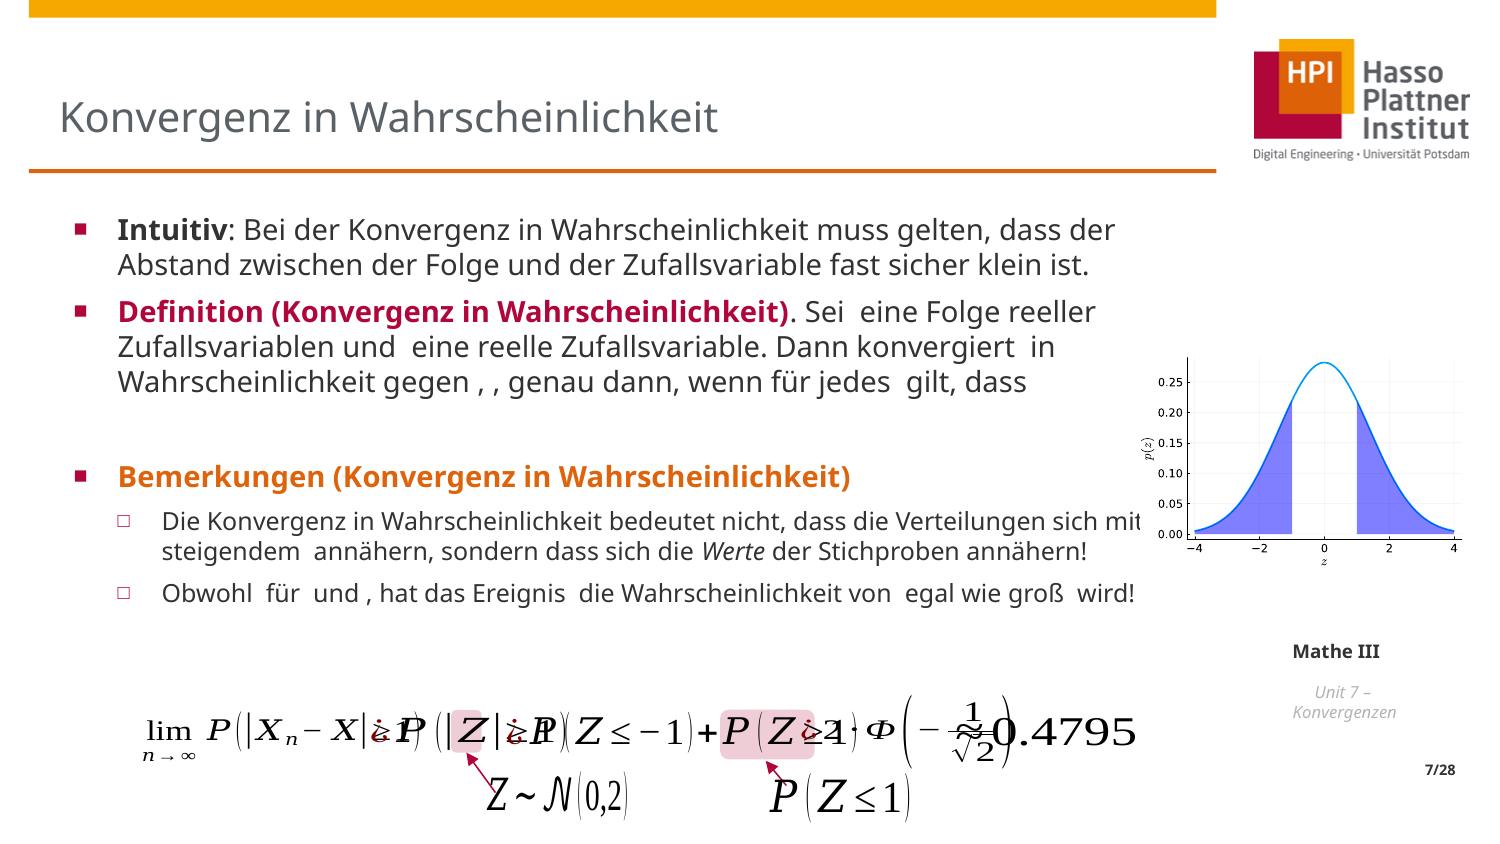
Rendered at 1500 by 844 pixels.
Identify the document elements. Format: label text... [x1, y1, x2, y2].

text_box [1139, 350, 1469, 571]
text_box [718, 707, 817, 762]
title Konvergenz in Wahrscheinlichkeit [58, 17, 1187, 170]
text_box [466, 752, 496, 793]
picture [1254, 39, 1470, 161]
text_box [765, 760, 787, 786]
text_box [449, 707, 484, 755]
